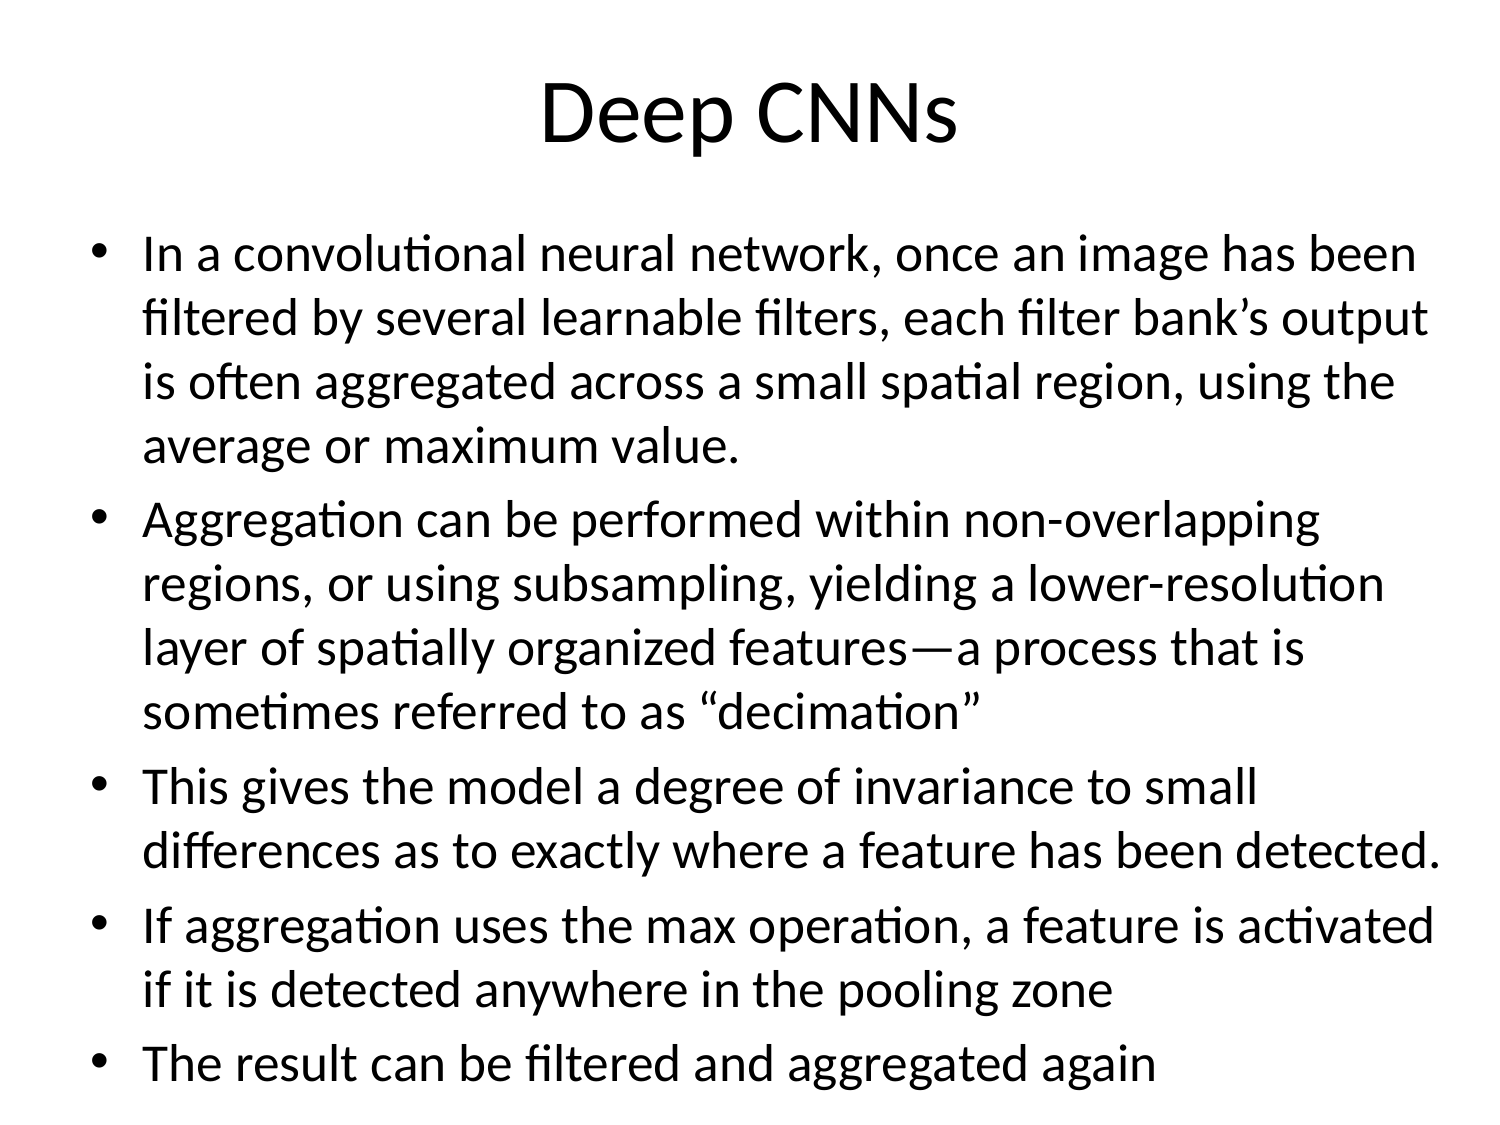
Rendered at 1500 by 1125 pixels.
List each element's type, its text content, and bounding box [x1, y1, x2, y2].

list In a convolutional neural network, once an image has been filtered by several learnable filters, each filter bank’s output is often aggregated across a small spatial region, using the average or maximum value. Aggregation can be performed within non-overlapping regions, or using subsampling, yielding a lower-resolution layer of spatially organized features—a process that is sometimes referred to as “decimation” This gives the model a degree of invariance to small differences as to exactly where a feature has been detected. If aggregation uses the max operation, a feature is activated if it is detected anywhere in the pooling zone The result can be filtered and aggregated again [75, 210, 1459, 1114]
title Deep CNNs [75, 11, 1425, 200]
